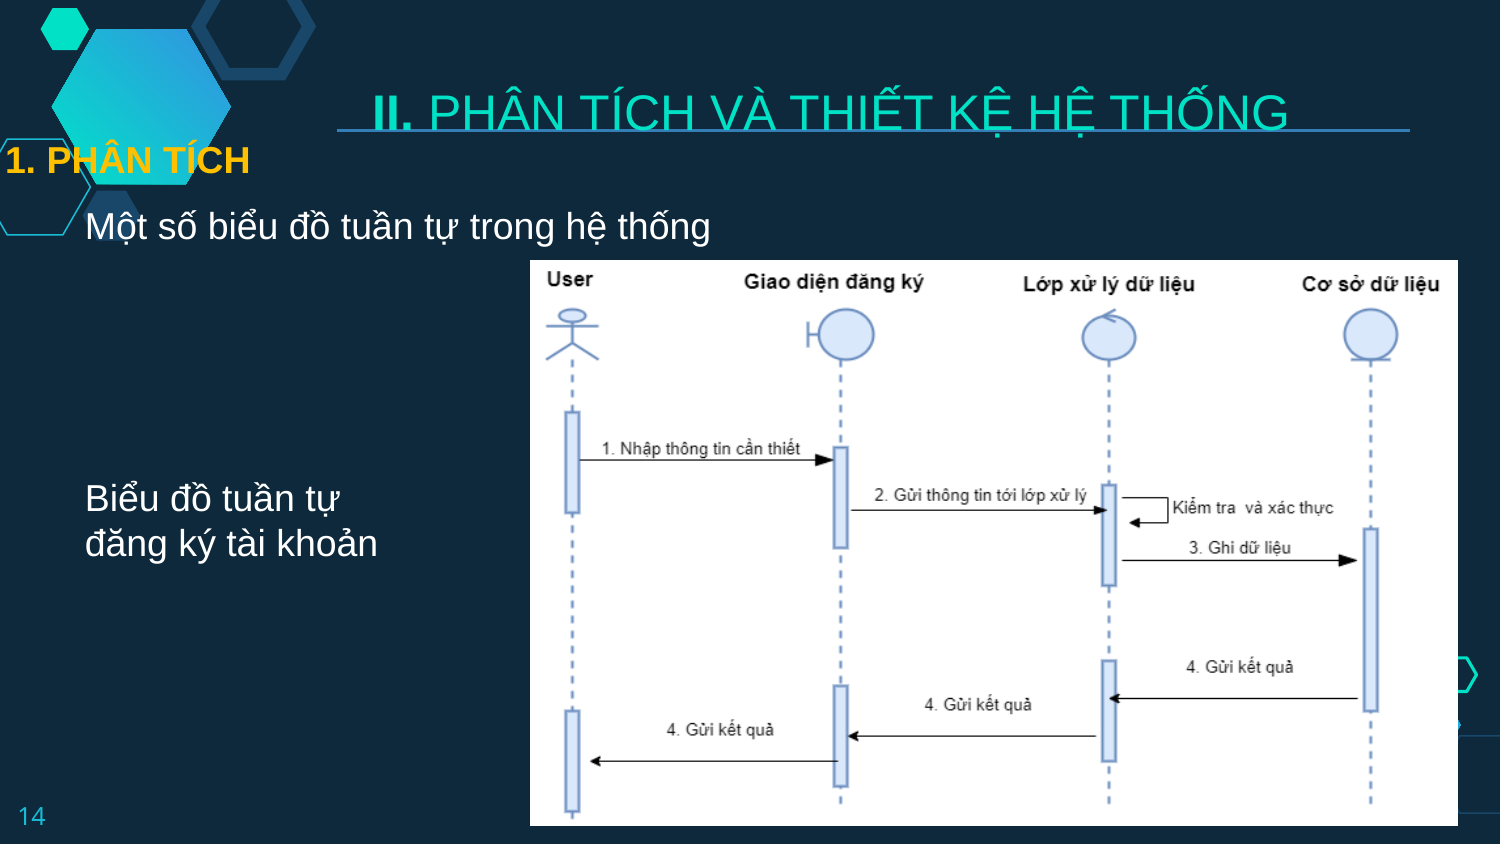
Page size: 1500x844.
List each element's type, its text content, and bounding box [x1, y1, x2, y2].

text_box 1. PHÂN TÍCH [0, 128, 320, 189]
slide_number 14 [2, 785, 93, 844]
text_box Biểu đồ tuần tự đăng ký tài khoản [70, 467, 474, 572]
text_box II. PHÂN TÍCH VÀ THIẾT KỆ HỆ THỐNG [357, 12, 1431, 131]
text_box Một số biểu đồ tuần tự trong hệ thống [70, 194, 826, 255]
picture [529, 260, 1458, 827]
